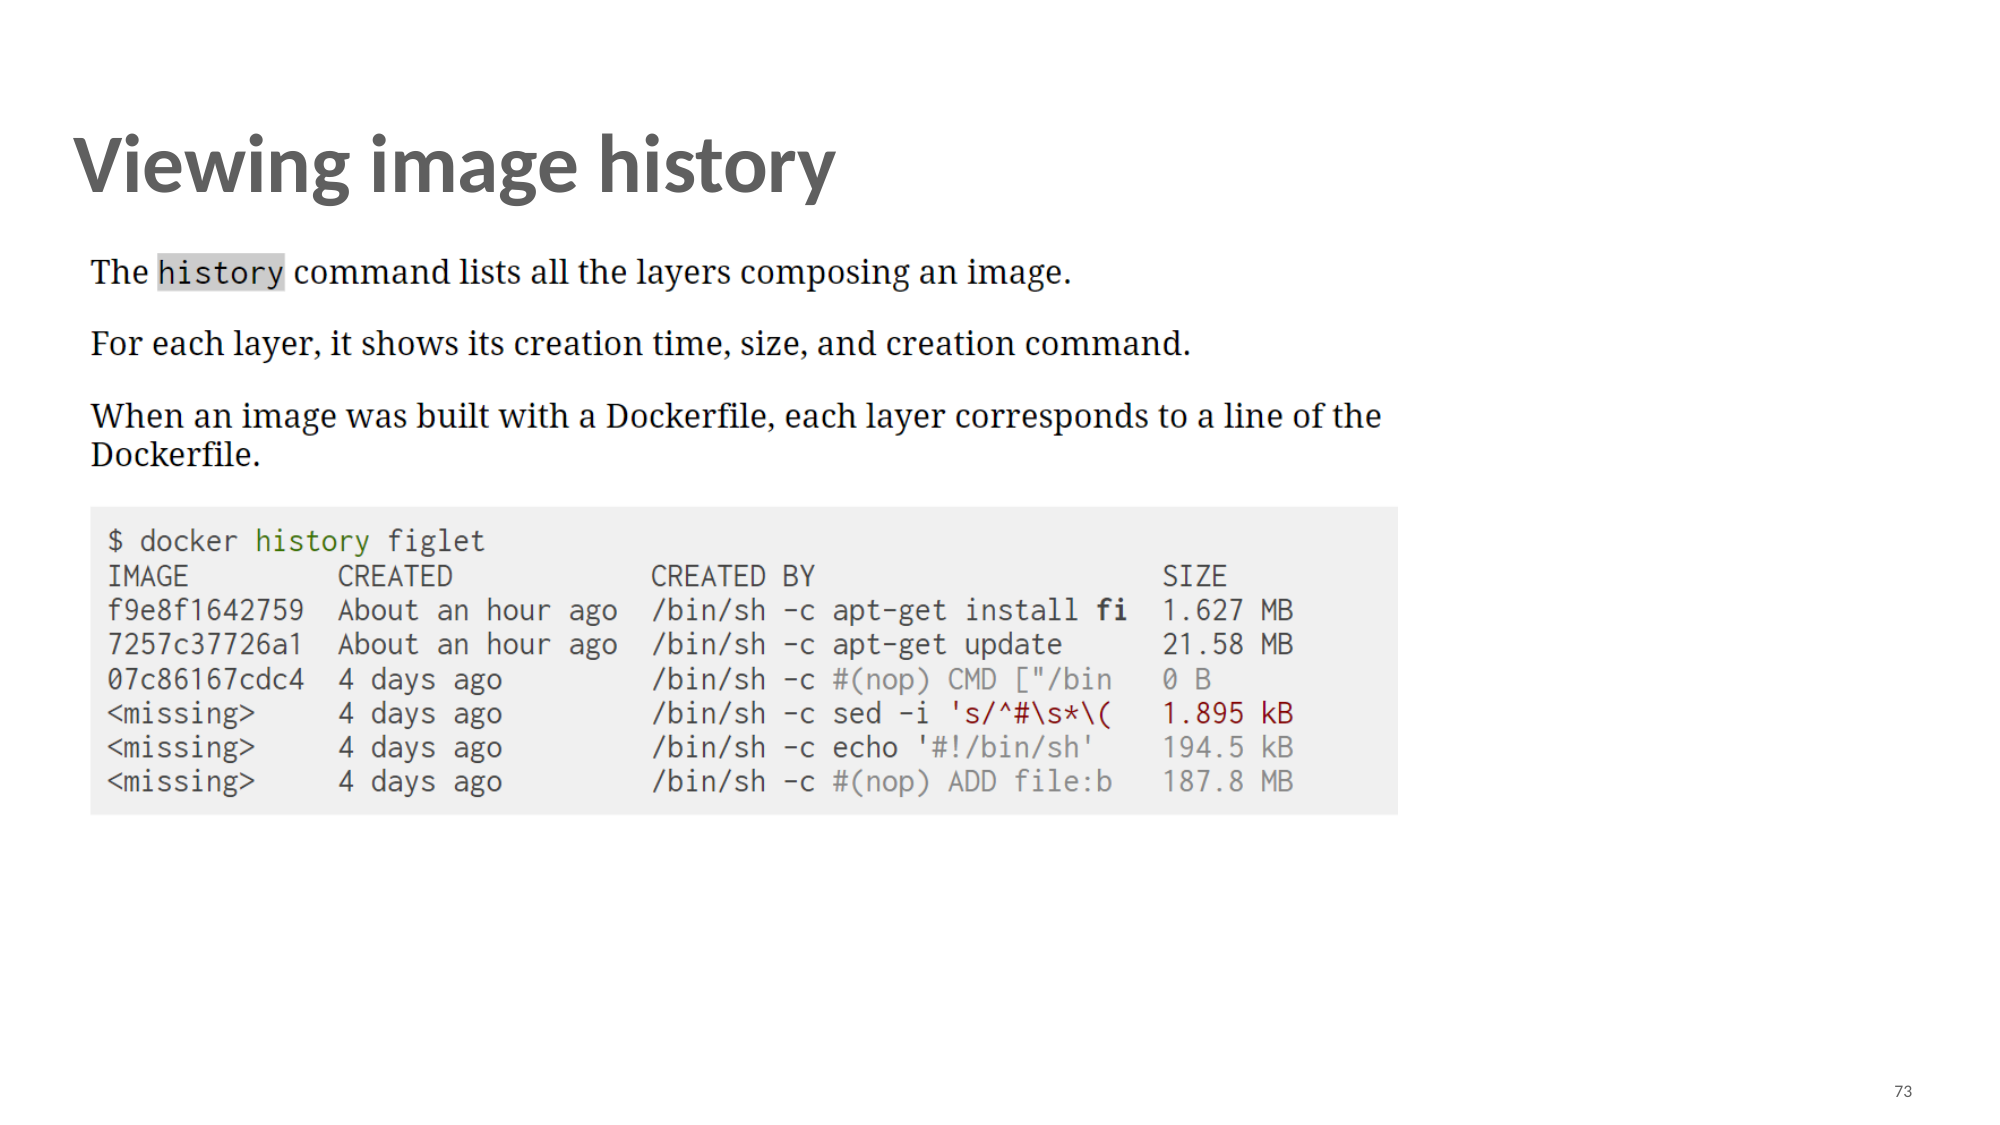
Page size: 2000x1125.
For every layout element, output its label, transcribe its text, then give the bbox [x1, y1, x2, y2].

title Viewing image history [73, 62, 1562, 209]
picture [60, 226, 1398, 830]
slide_number 73 [1849, 1075, 1913, 1106]
